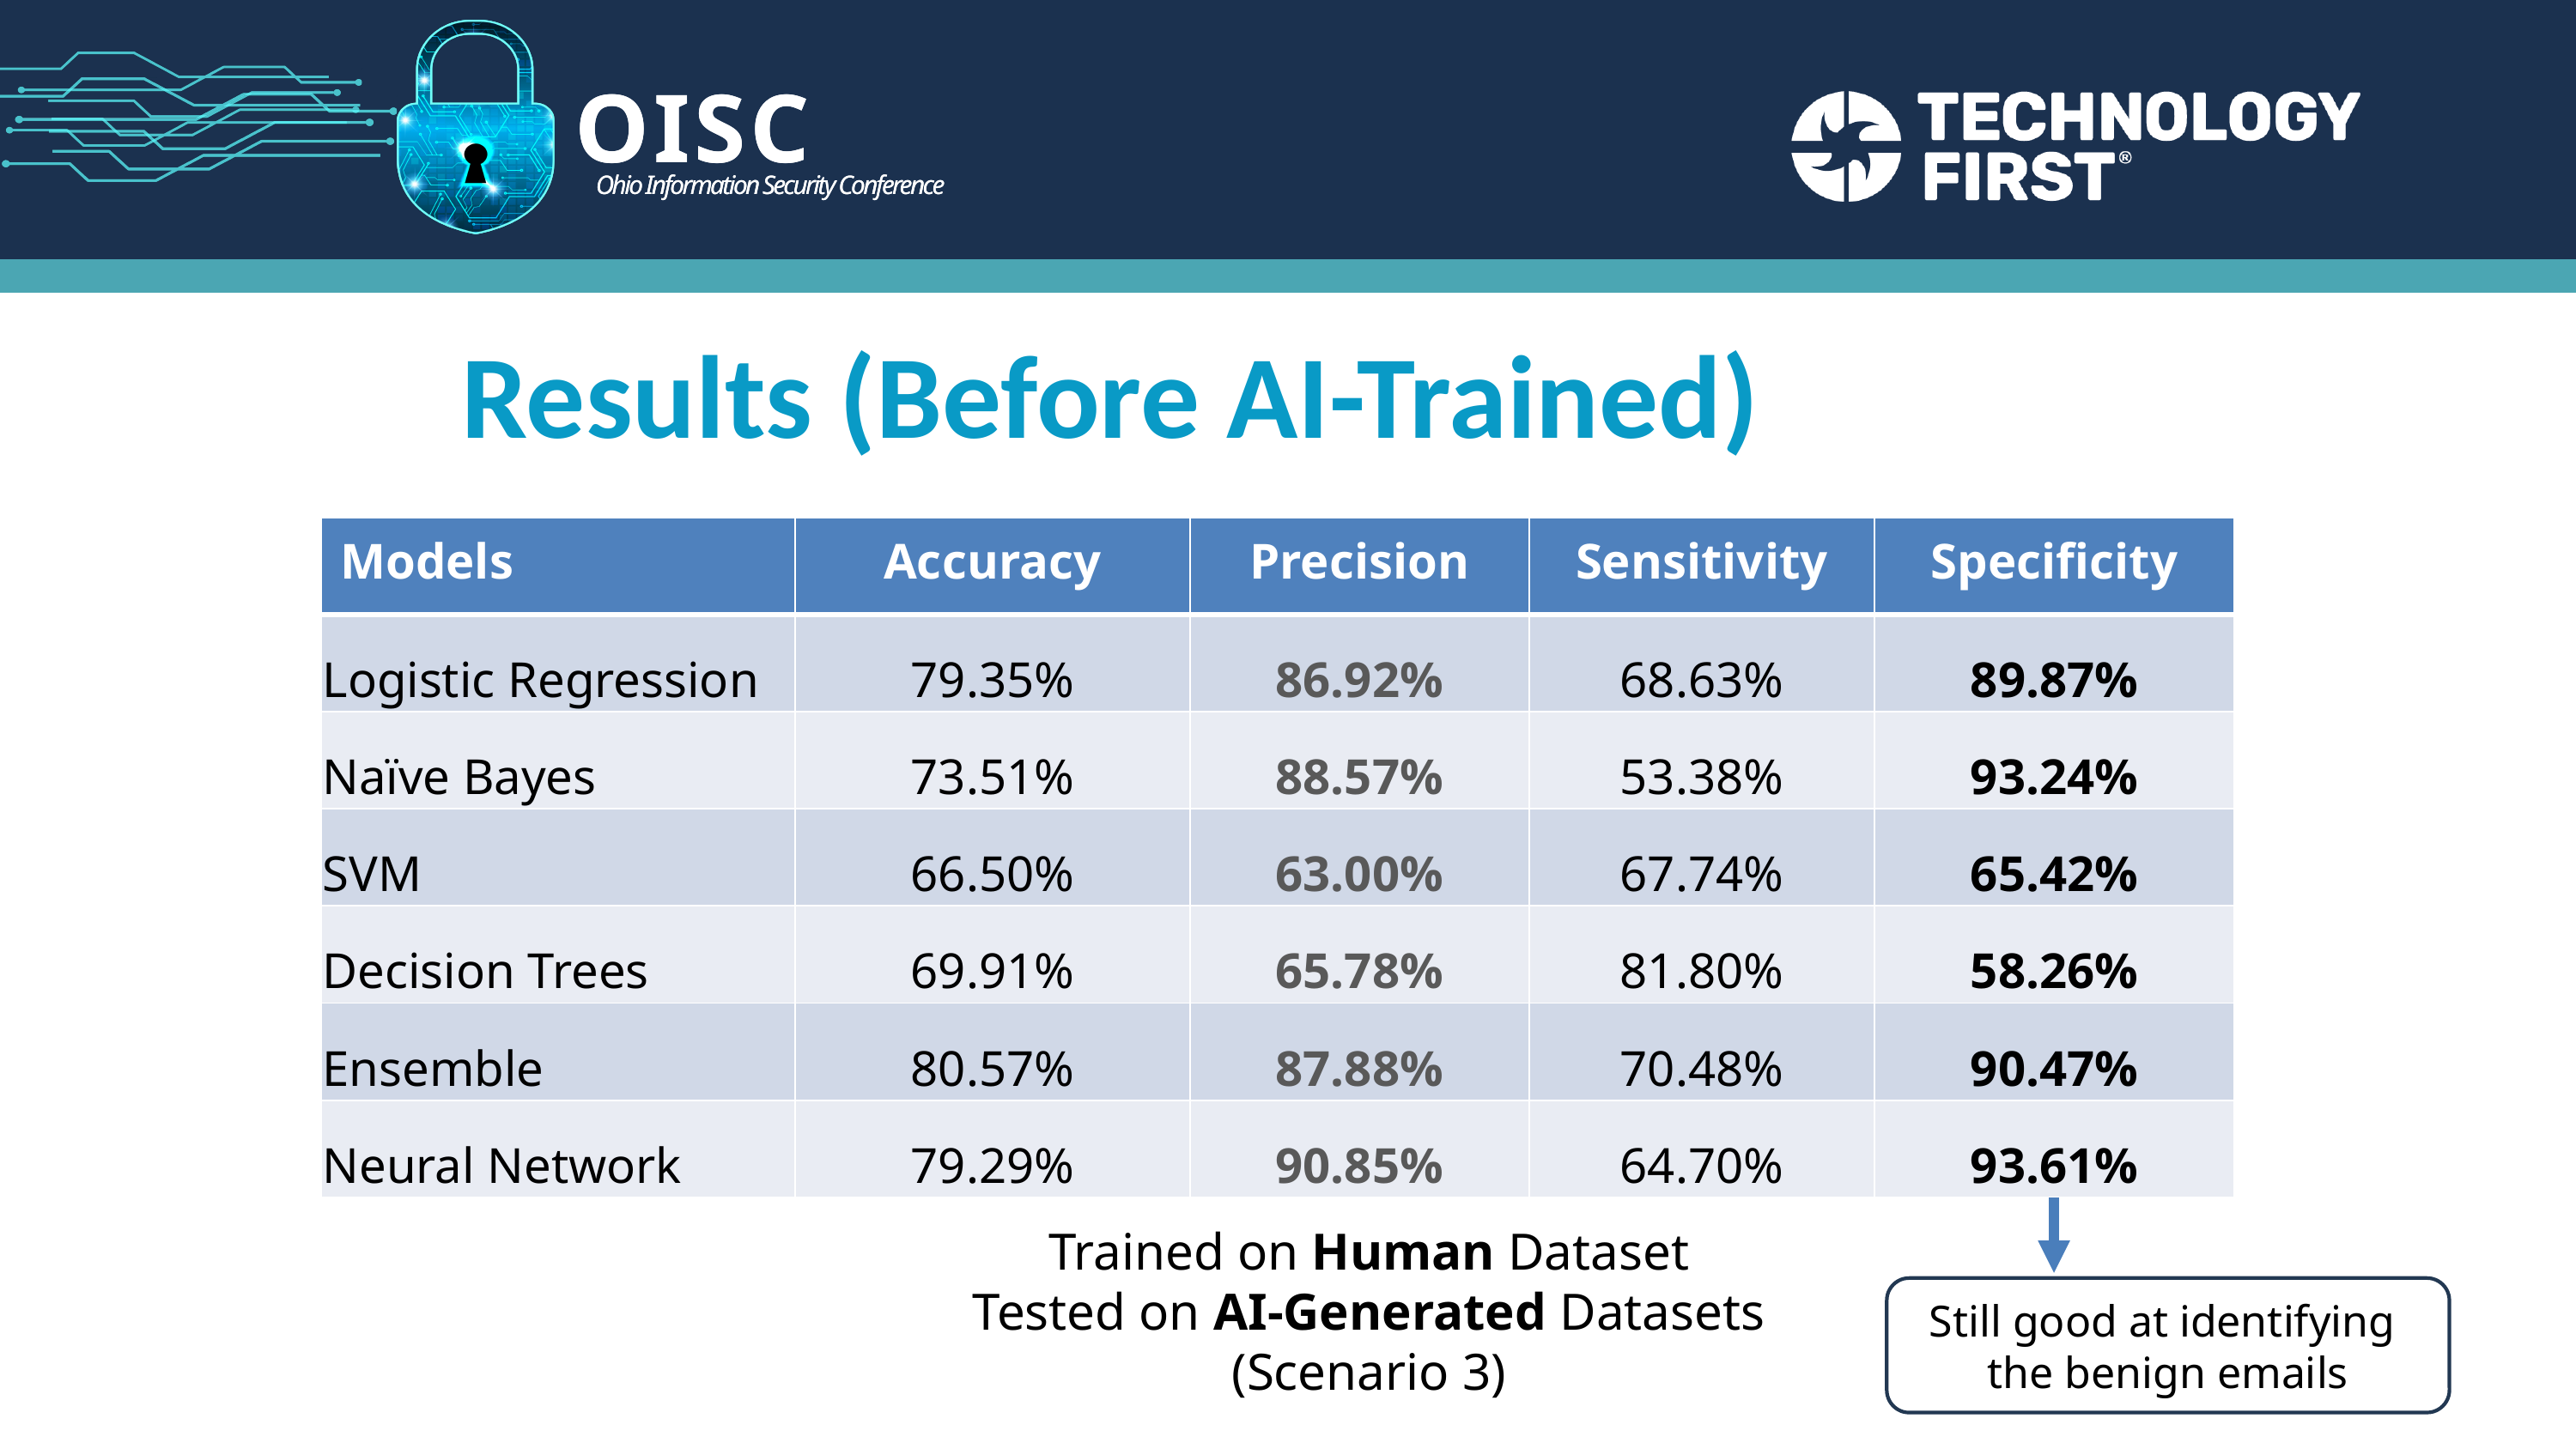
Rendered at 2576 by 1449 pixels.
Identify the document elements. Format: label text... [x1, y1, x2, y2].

table_cell 53.38% [1530, 712, 1874, 808]
table_cell 87.88% [1191, 1003, 1528, 1100]
table_cell 73.51% [796, 712, 1189, 808]
table_cell 90.47% [1875, 1003, 2233, 1100]
table_cell Logistic Regression [322, 617, 794, 711]
table_cell 68.63% [1530, 617, 1874, 711]
table_cell 66.50% [796, 809, 1189, 905]
table_header Specificity [1875, 518, 2233, 612]
text_box Trained on Human Dataset Tested on AI-Generated Datasets (Scenario 3) [758, 1213, 1980, 1407]
table_cell Neural Network [322, 1101, 794, 1197]
table_cell 93.24% [1875, 712, 2233, 808]
table_cell Decision Trees [322, 906, 794, 1003]
table_cell SVM [322, 809, 794, 905]
table_cell 89.87% [1875, 617, 2233, 711]
table_cell 64.70% [1530, 1101, 1874, 1197]
text_box Results (Before AI-Trained) [461, 351, 2168, 463]
table_cell 69.91% [796, 906, 1189, 1003]
table_cell 70.48% [1530, 1003, 1874, 1100]
table_cell 93.61% [1875, 1101, 2233, 1197]
table_cell 63.00% [1191, 809, 1528, 905]
table_header Models [322, 518, 794, 612]
picture [1791, 91, 2360, 202]
table_cell 65.78% [1191, 906, 1528, 1003]
table_cell Ensemble [322, 1003, 794, 1100]
table_cell 58.26% [1875, 906, 2233, 1003]
table_cell 65.42% [1875, 809, 2233, 905]
table_cell 90.85% [1191, 1101, 1528, 1197]
table_cell 86.92% [1191, 617, 1528, 711]
table_cell 81.80% [1530, 906, 1874, 1003]
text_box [0, 20, 967, 235]
text_box Still good at identifying the benign emails [1885, 1276, 2451, 1415]
table_cell 80.57% [796, 1003, 1189, 1100]
table_header Accuracy [796, 518, 1189, 612]
table_cell 88.57% [1191, 712, 1528, 808]
table_cell 79.35% [796, 617, 1189, 711]
table_cell Naïve Bayes [322, 712, 794, 808]
table_cell 79.29% [796, 1101, 1189, 1197]
table_cell 67.74% [1530, 809, 1874, 905]
table_header Precision [1191, 518, 1528, 612]
table_header Sensitivity [1530, 518, 1874, 612]
